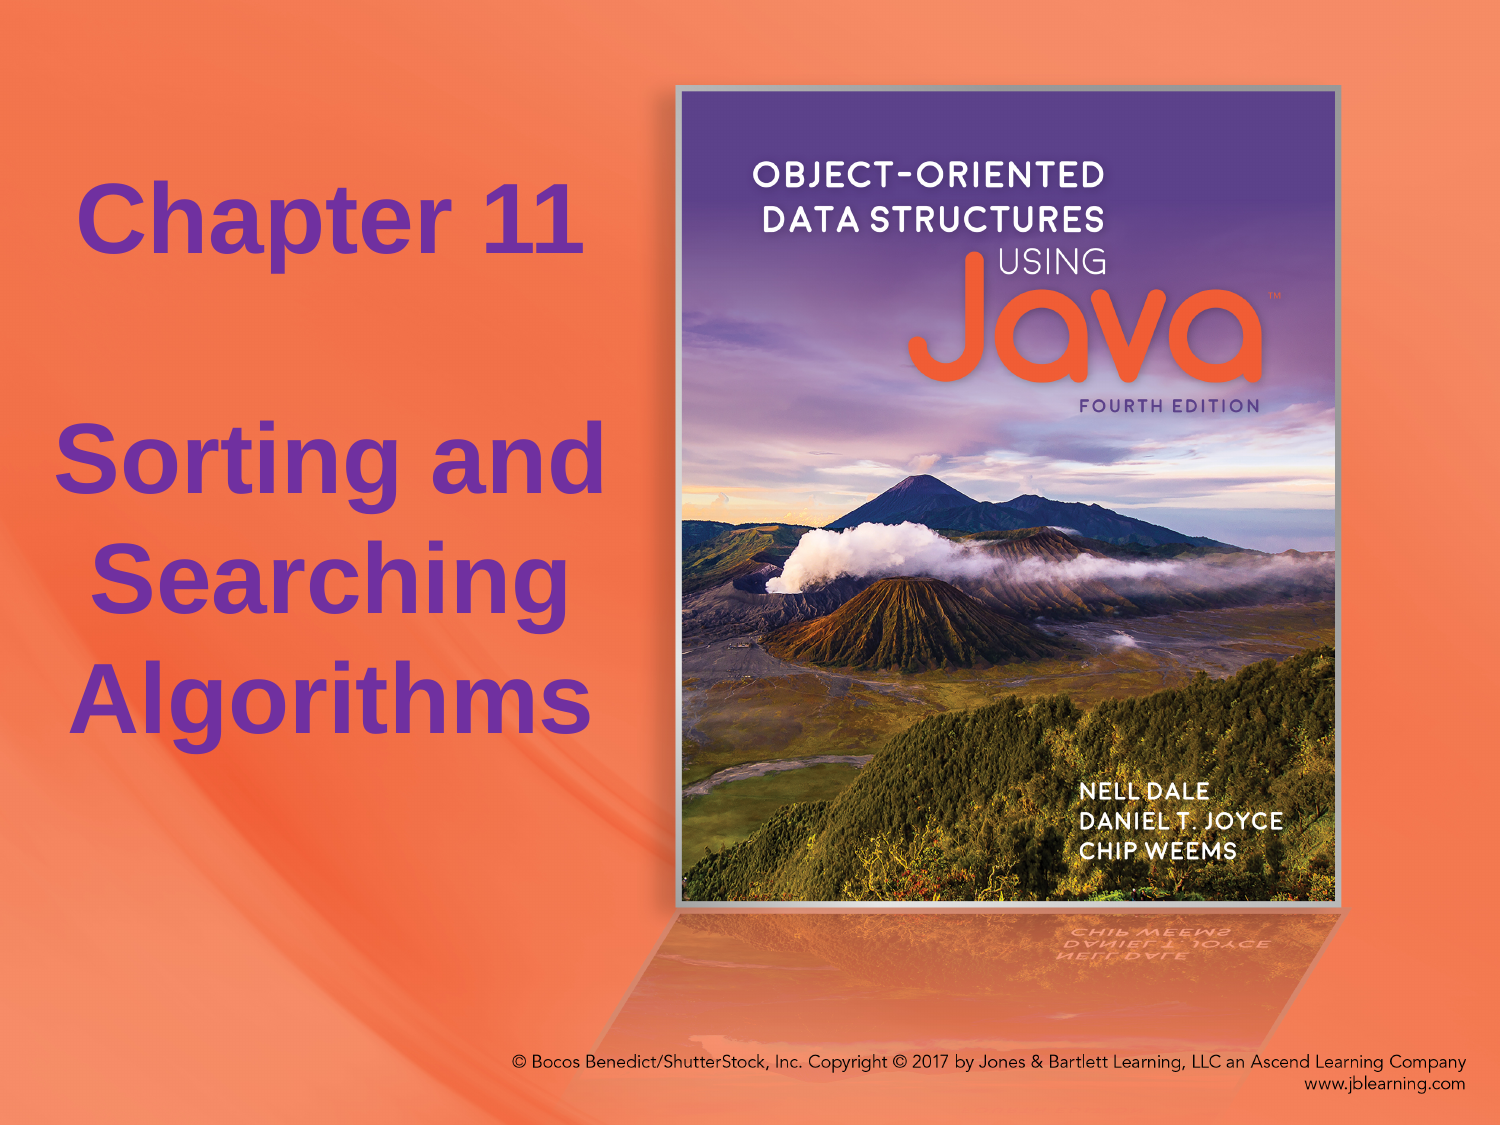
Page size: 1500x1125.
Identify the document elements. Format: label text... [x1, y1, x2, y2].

picture [0, 0, 1500, 1125]
title Chapter 11 Sorting and Searching Algorithms [24, 224, 638, 563]
